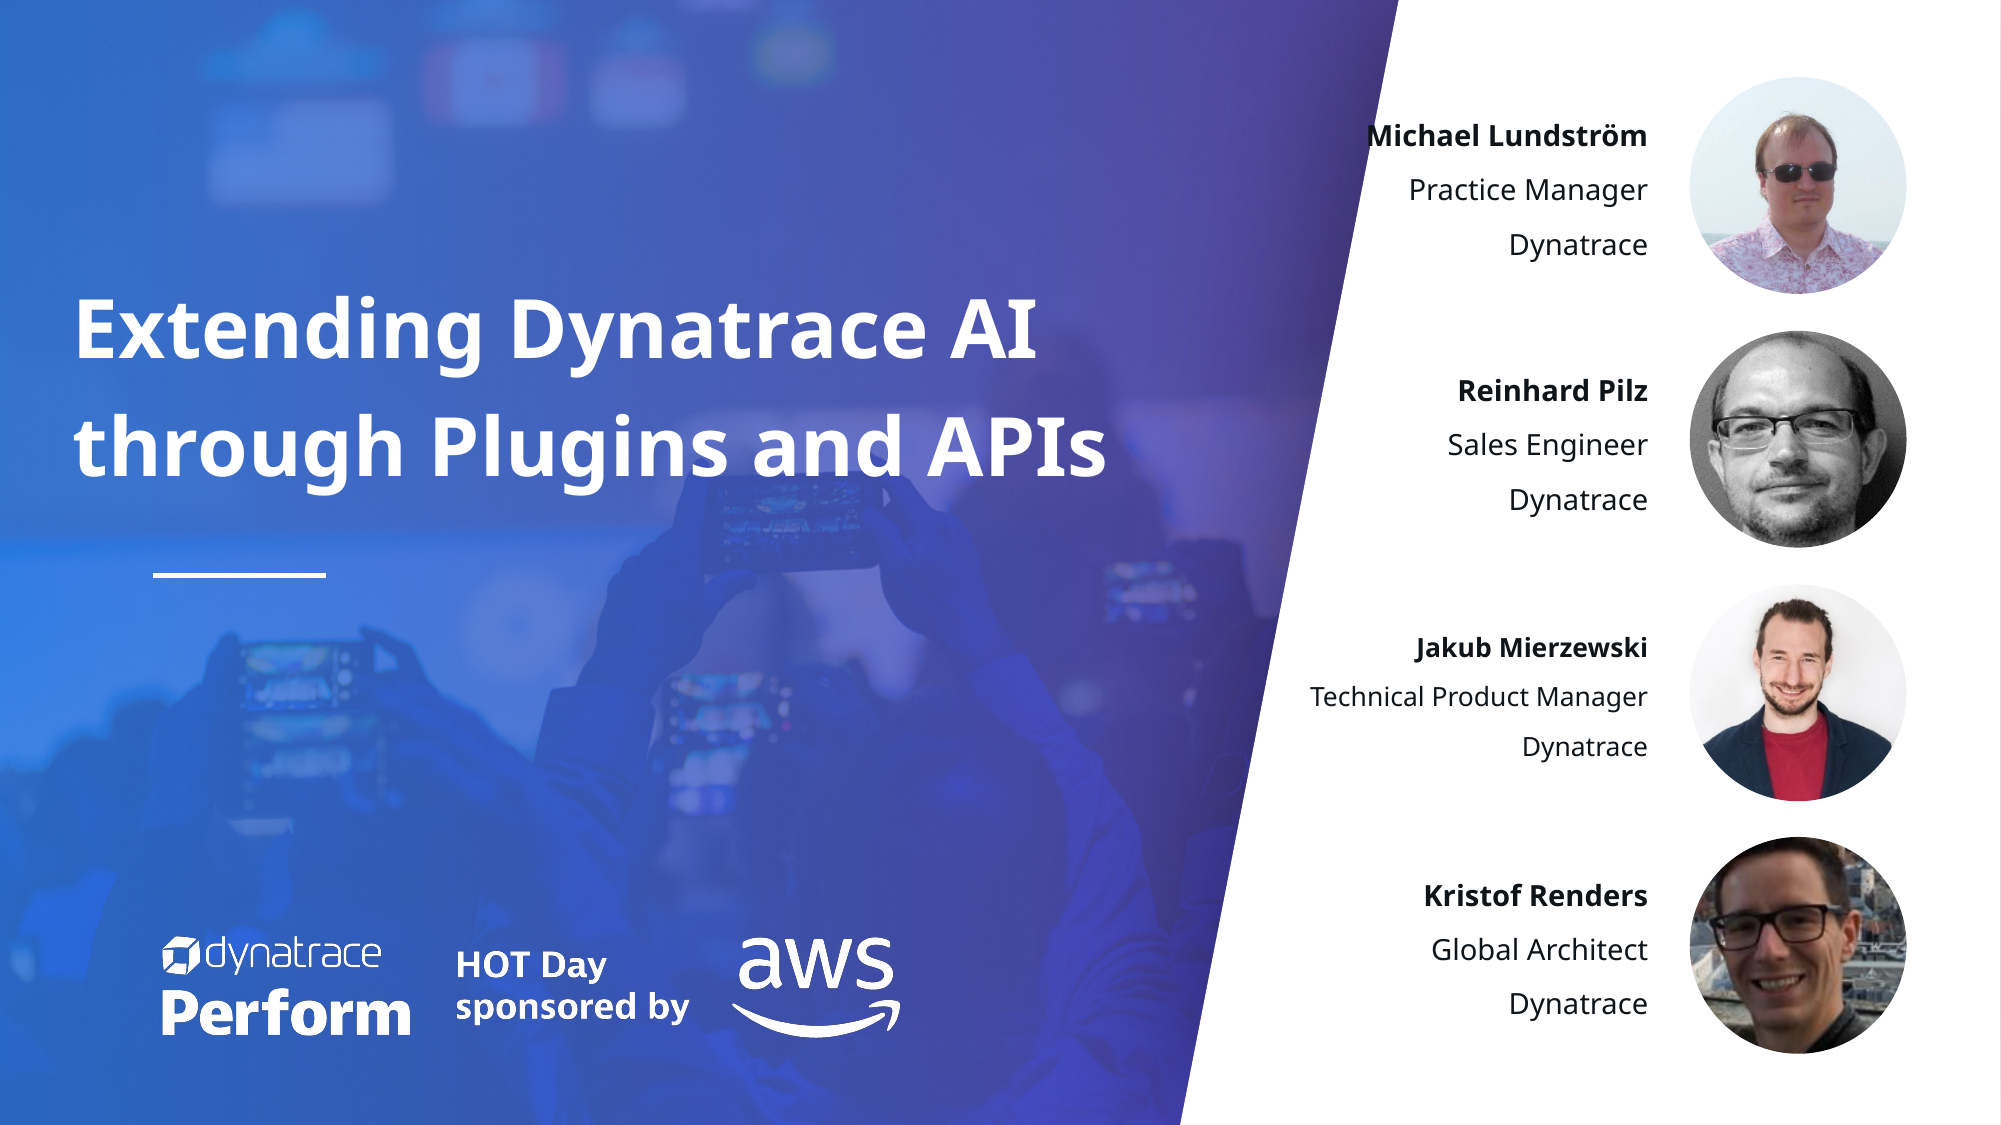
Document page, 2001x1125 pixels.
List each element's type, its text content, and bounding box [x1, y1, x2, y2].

picture [1689, 836, 1907, 1054]
list Kristof Renders Global Architect Dynatrace [1345, 856, 1664, 1035]
list Reinhard Pilz Sales Engineer Dynatrace [1345, 351, 1664, 530]
title Extending Dynatrace AI through Plugins and APIs [57, 90, 1125, 501]
list Michael Lundström Practice Manager Dynatrace [1345, 96, 1664, 275]
picture [1689, 77, 1907, 294]
list Jakub Mierzewski Technical Product Manager Dynatrace [1285, 603, 1664, 782]
picture [0, 0, 1398, 1125]
picture [1689, 584, 1907, 802]
picture [1689, 330, 1907, 548]
